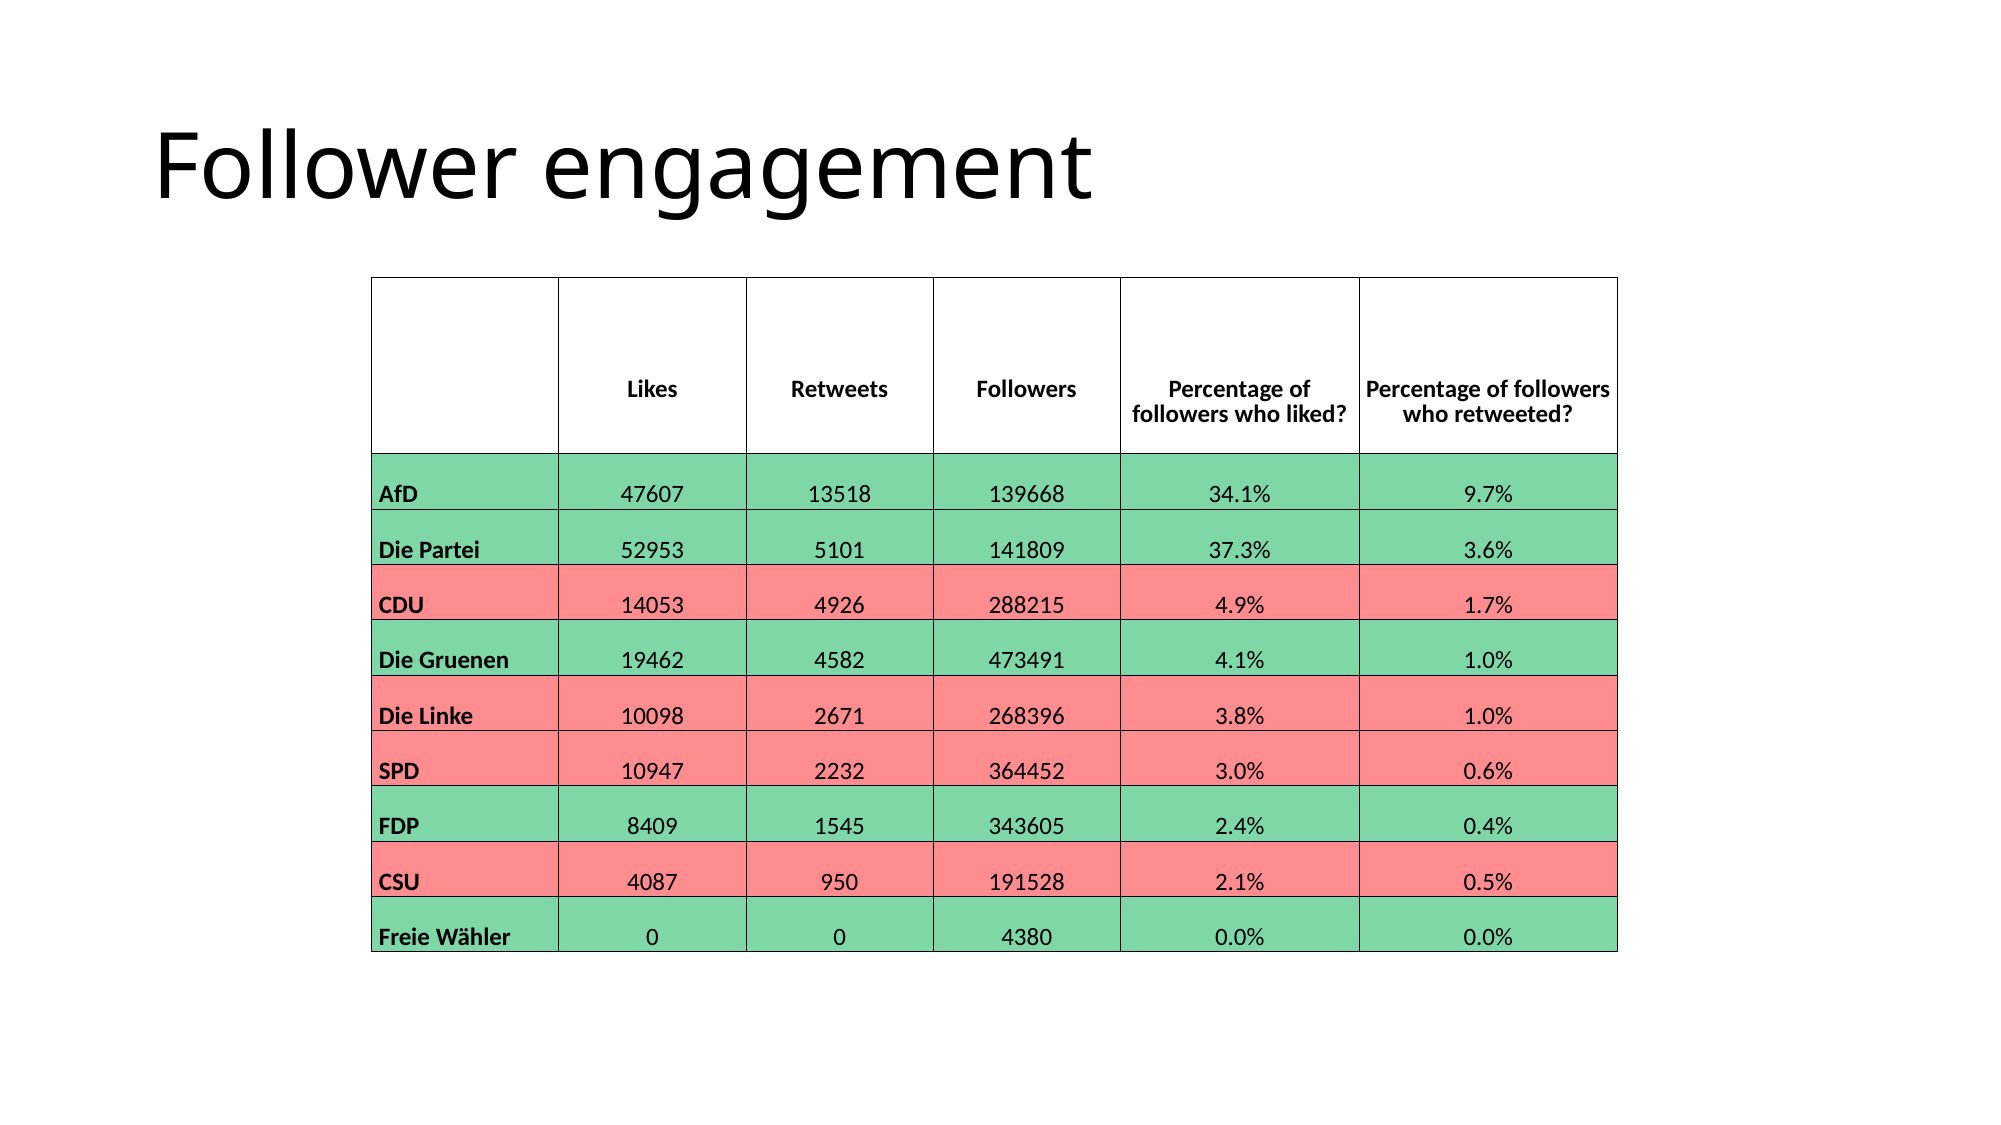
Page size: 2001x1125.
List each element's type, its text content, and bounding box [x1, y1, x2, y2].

table_cell CDU [372, 565, 558, 619]
table_cell 4087 [559, 842, 746, 896]
table_cell 2232 [747, 731, 933, 785]
table_cell 3.6% [1360, 510, 1617, 564]
table_cell 4.9% [1121, 565, 1359, 619]
table_cell 191528 [934, 842, 1120, 896]
table_cell 13518 [747, 454, 933, 509]
table_header Followers [934, 278, 1120, 453]
table_cell 0.0% [1121, 897, 1359, 951]
table_cell 4926 [747, 565, 933, 619]
table_cell 950 [747, 842, 933, 896]
table_cell FDP [372, 786, 558, 841]
table_cell 2.4% [1121, 786, 1359, 841]
table_cell Freie Wähler [372, 897, 558, 951]
table_cell 0 [747, 897, 933, 951]
table_cell 52953 [559, 510, 746, 564]
table_cell 1.7% [1360, 565, 1617, 619]
table_cell 4380 [934, 897, 1120, 951]
table_header Percentage of followers who liked? [1121, 278, 1359, 453]
table_cell 0.4% [1360, 786, 1617, 841]
table_cell AfD [372, 454, 558, 509]
table_cell 0.5% [1360, 842, 1617, 896]
table_cell 0.0% [1360, 897, 1617, 951]
table_cell 0 [559, 897, 746, 951]
table_cell 37.3% [1121, 510, 1359, 564]
table_cell 288215 [934, 565, 1120, 619]
table_cell Die Gruenen [372, 620, 558, 675]
table_cell 141809 [934, 510, 1120, 564]
table_cell 5101 [747, 510, 933, 564]
table_cell 3.8% [1121, 676, 1359, 730]
table_cell 14053 [559, 565, 746, 619]
table_cell 3.0% [1121, 731, 1359, 785]
table_cell 19462 [559, 620, 746, 675]
table_cell 47607 [559, 454, 746, 509]
table_header Likes [559, 278, 746, 453]
table_cell SPD [372, 731, 558, 785]
table_cell Die Partei [372, 510, 558, 564]
table_cell 364452 [934, 731, 1120, 785]
table_cell 8409 [559, 786, 746, 841]
table_cell 1.0% [1360, 620, 1617, 675]
table_cell 1.0% [1360, 676, 1617, 730]
table_cell 4.1% [1121, 620, 1359, 675]
table_cell 4582 [747, 620, 933, 675]
table_cell 10098 [559, 676, 746, 730]
table_cell Die Linke [372, 676, 558, 730]
table_header [372, 278, 558, 453]
table_cell 2.1% [1121, 842, 1359, 896]
table_header Percentage of followers who retweeted? [1360, 278, 1617, 453]
table_cell 0.6% [1360, 731, 1617, 785]
table_cell 473491 [934, 620, 1120, 675]
table_cell 139668 [934, 454, 1120, 509]
title Follower engagement [137, 59, 1863, 278]
table_header Retweets [747, 278, 933, 453]
table_cell 343605 [934, 786, 1120, 841]
table_cell 10947 [559, 731, 746, 785]
table_cell CSU [372, 842, 558, 896]
table_cell 1545 [747, 786, 933, 841]
table_cell 34.1% [1121, 454, 1359, 509]
table_cell 268396 [934, 676, 1120, 730]
table_cell 2671 [747, 676, 933, 730]
table_cell 9.7% [1360, 454, 1617, 509]
